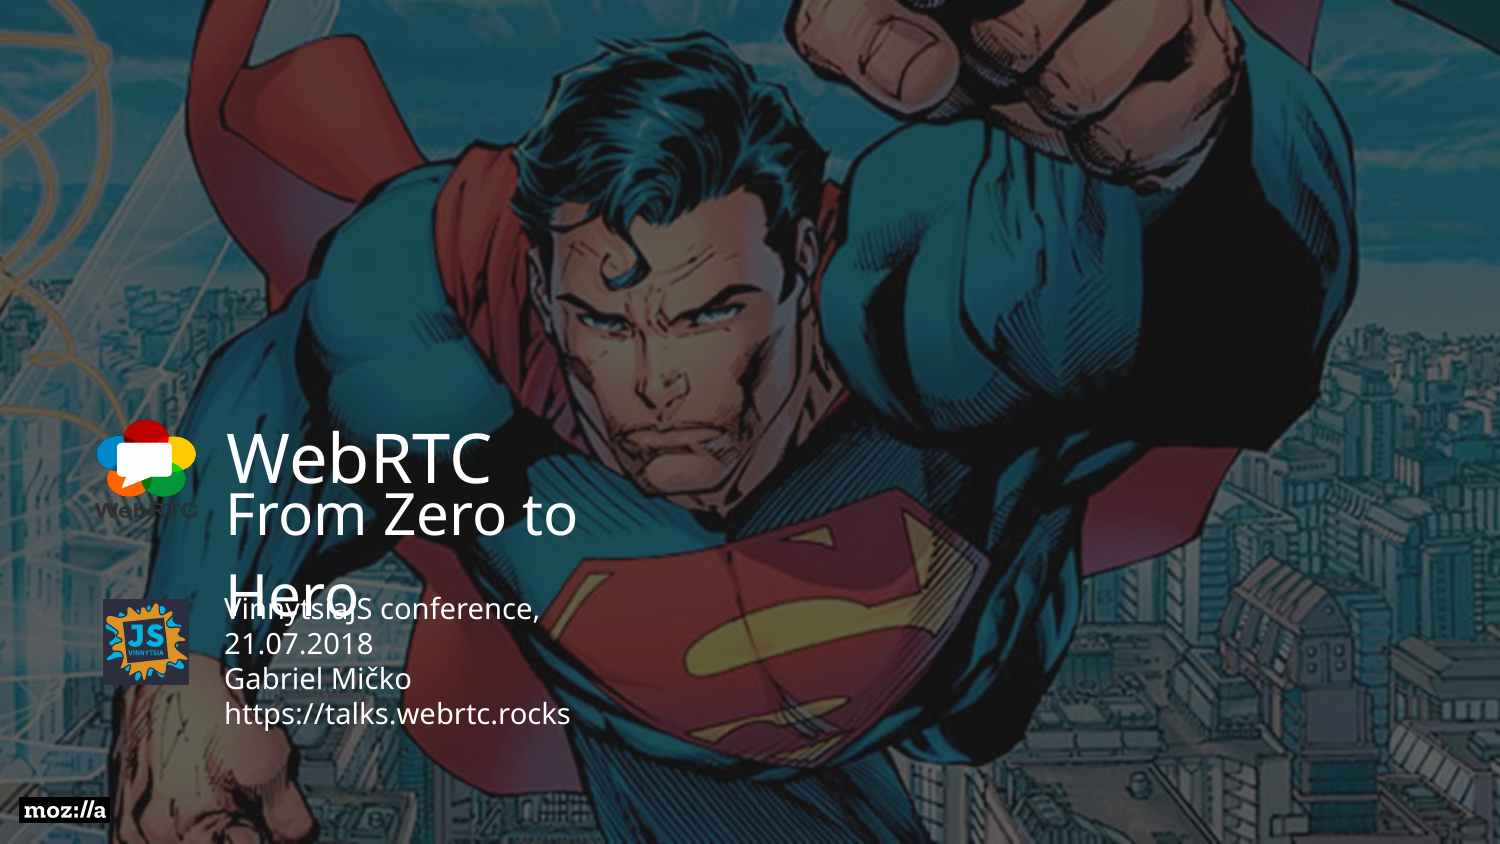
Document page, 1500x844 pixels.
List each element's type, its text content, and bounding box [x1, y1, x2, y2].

list VinnytsiaJS conference, 21.07.2018 Gabriel Mičko https://talks.webrtc.rocks [216, 582, 673, 705]
list From Zero to Hero [217, 459, 704, 544]
picture [93, 418, 199, 520]
picture [103, 599, 189, 685]
picture [19, 797, 110, 823]
list WebRTC [211, 386, 517, 504]
